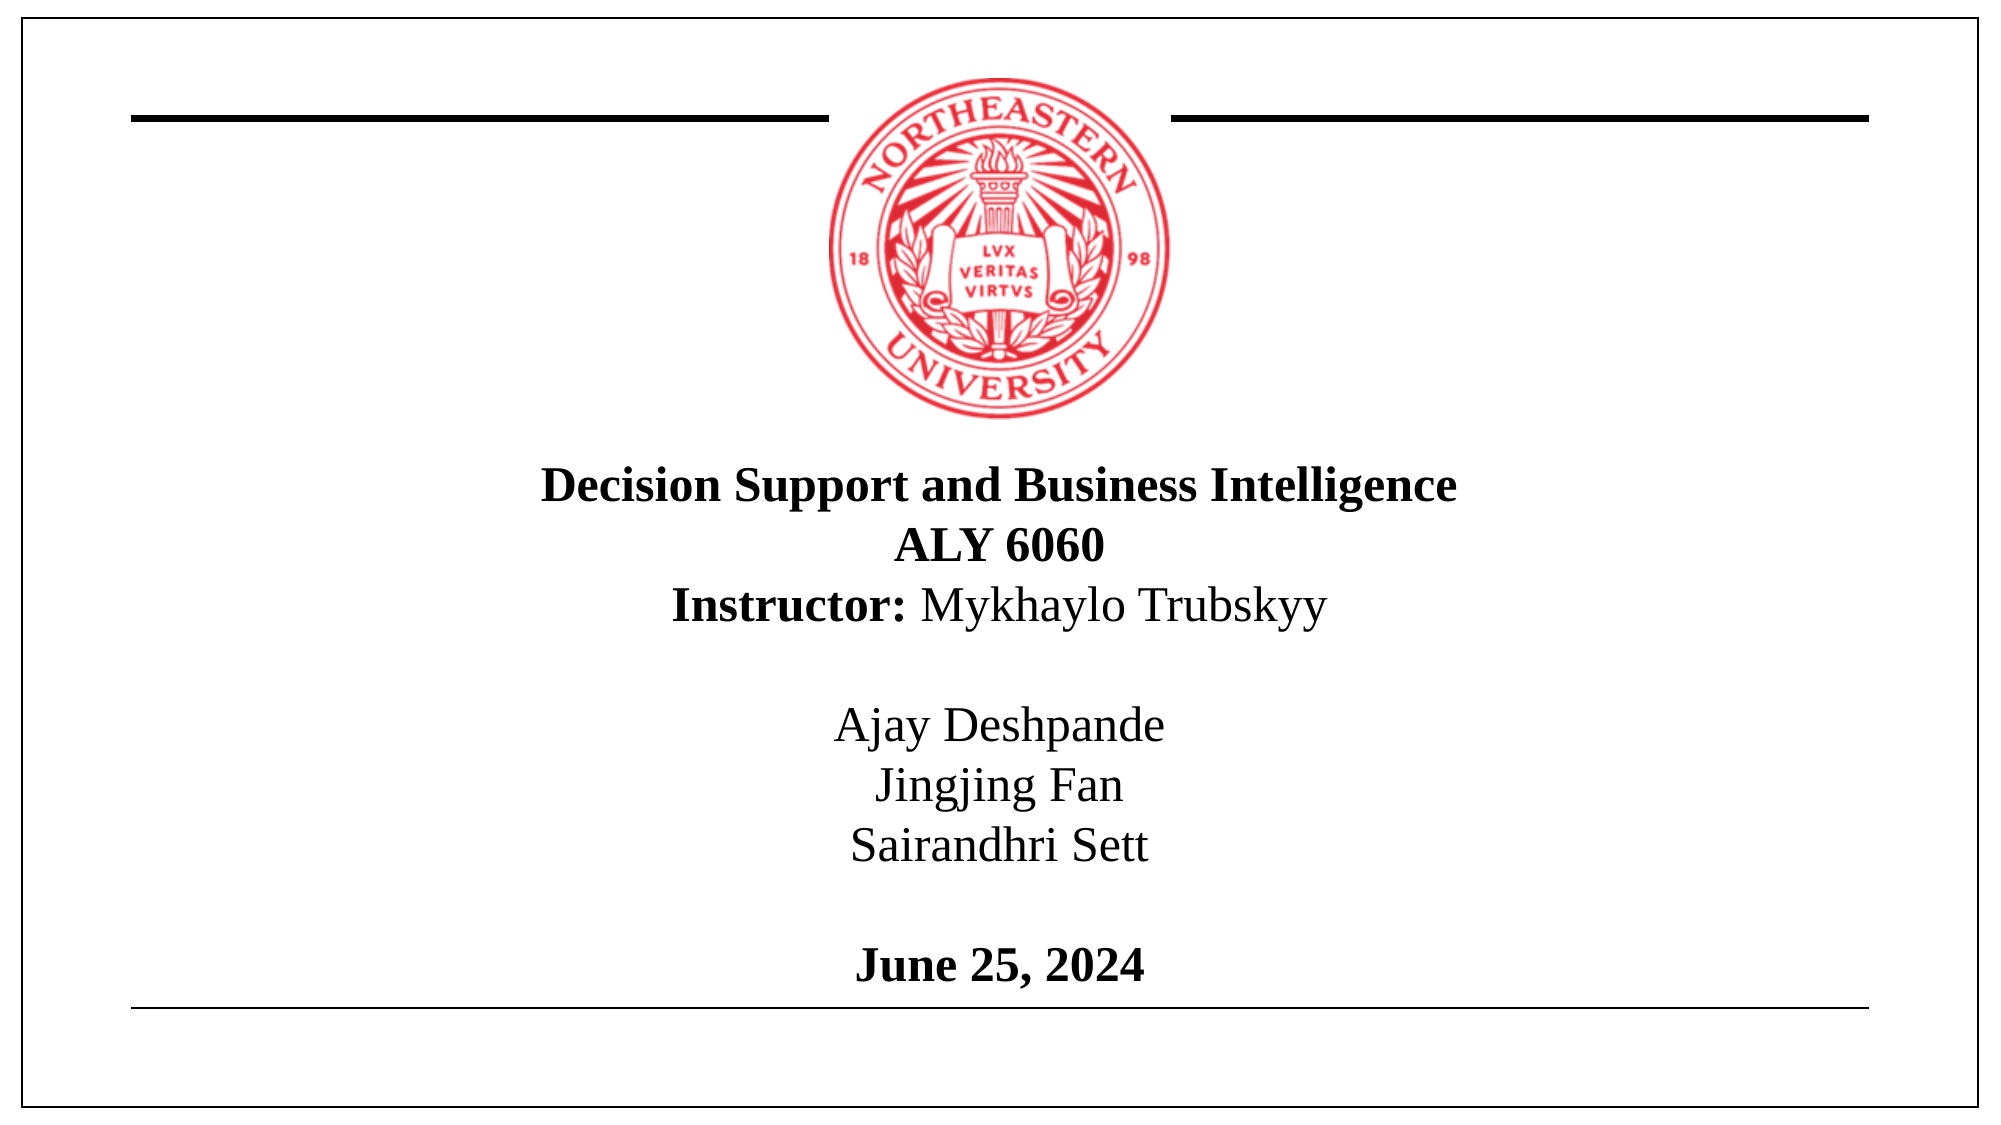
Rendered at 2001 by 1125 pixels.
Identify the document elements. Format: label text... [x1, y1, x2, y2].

text_box Decision Support and Business Intelligence ALY 6060 Instructor: Mykhaylo Trubskyy Ajay Deshpande Jingjing Fan Sairandhri Sett June 25, 2024 [355, 444, 1644, 999]
picture [829, 78, 1171, 420]
text_box [21, 17, 1979, 1108]
